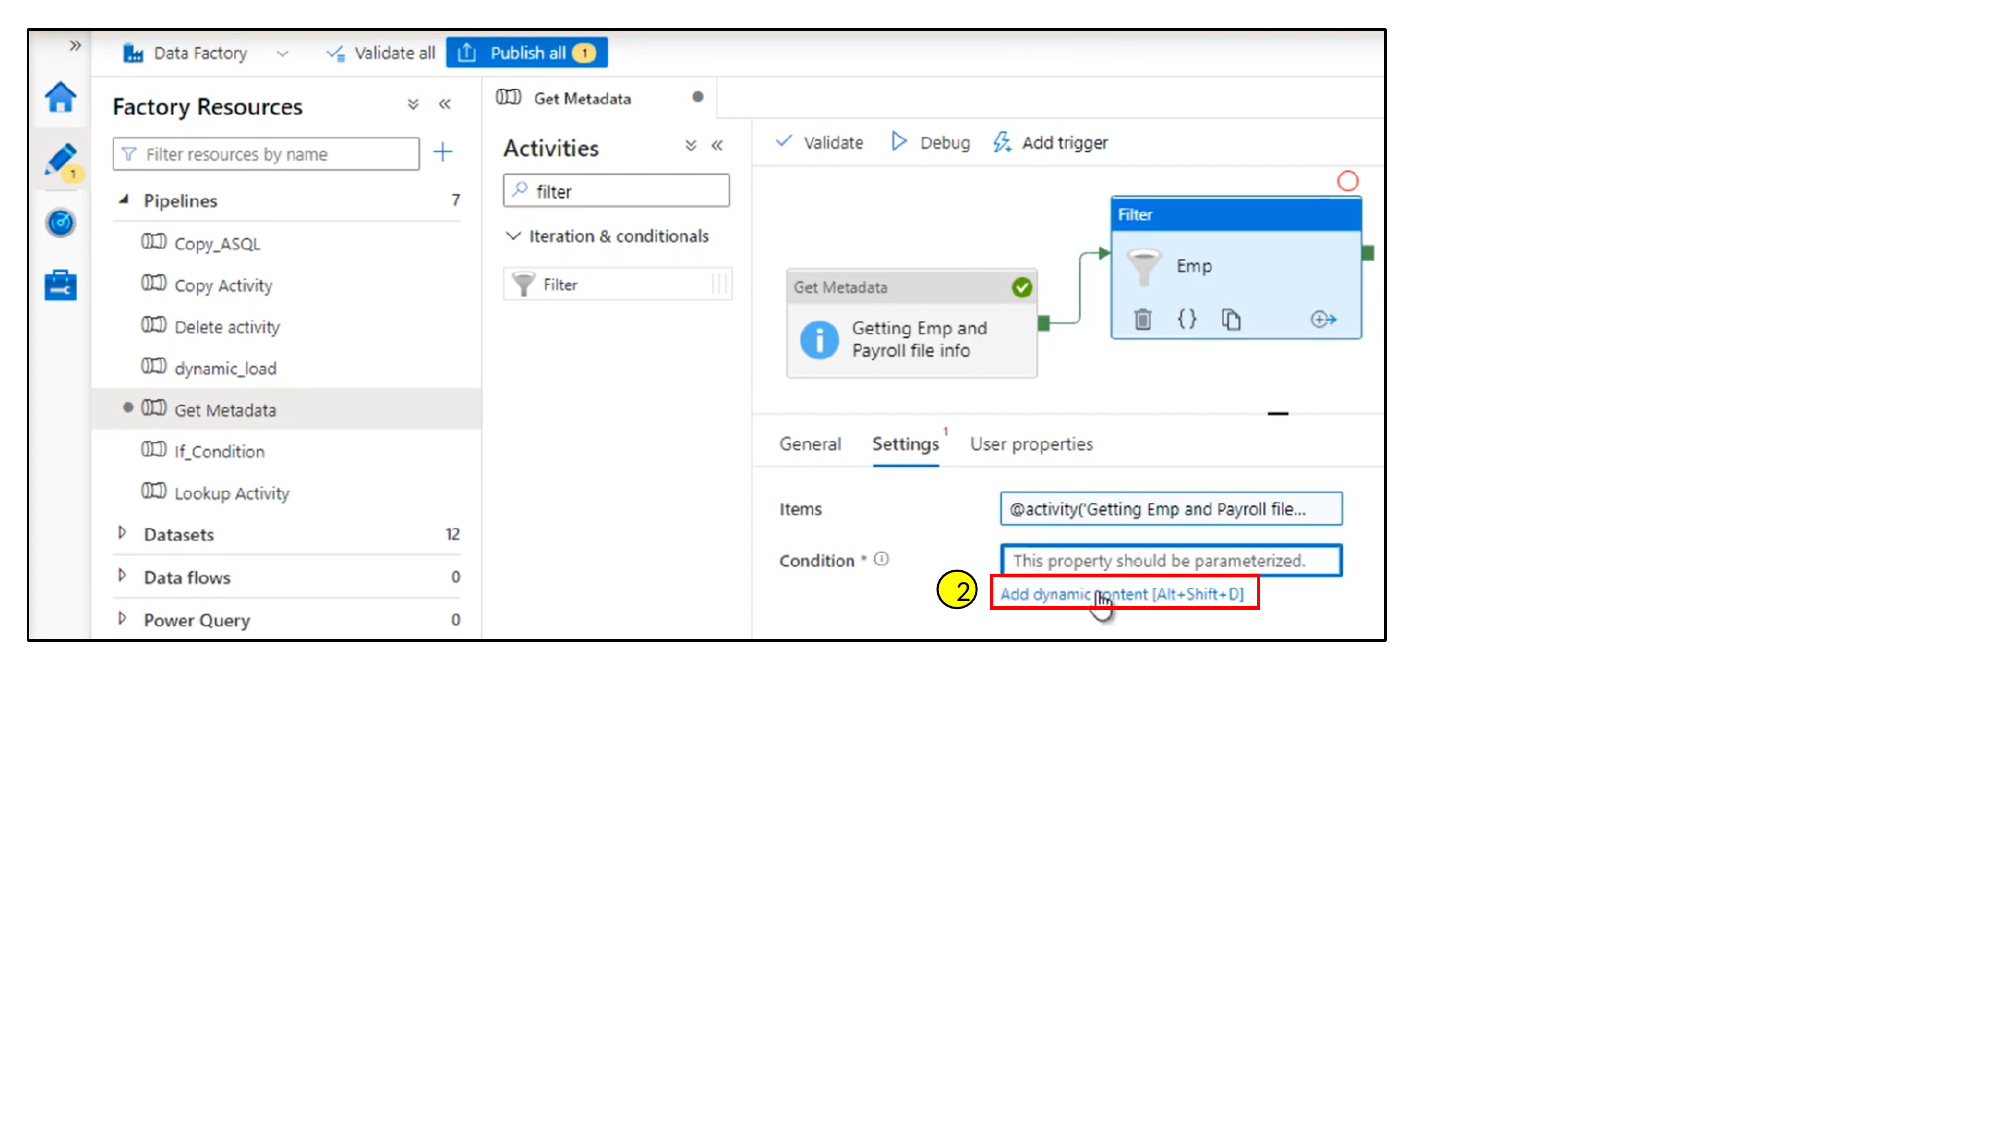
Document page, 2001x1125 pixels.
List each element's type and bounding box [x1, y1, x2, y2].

picture [29, 30, 1385, 640]
